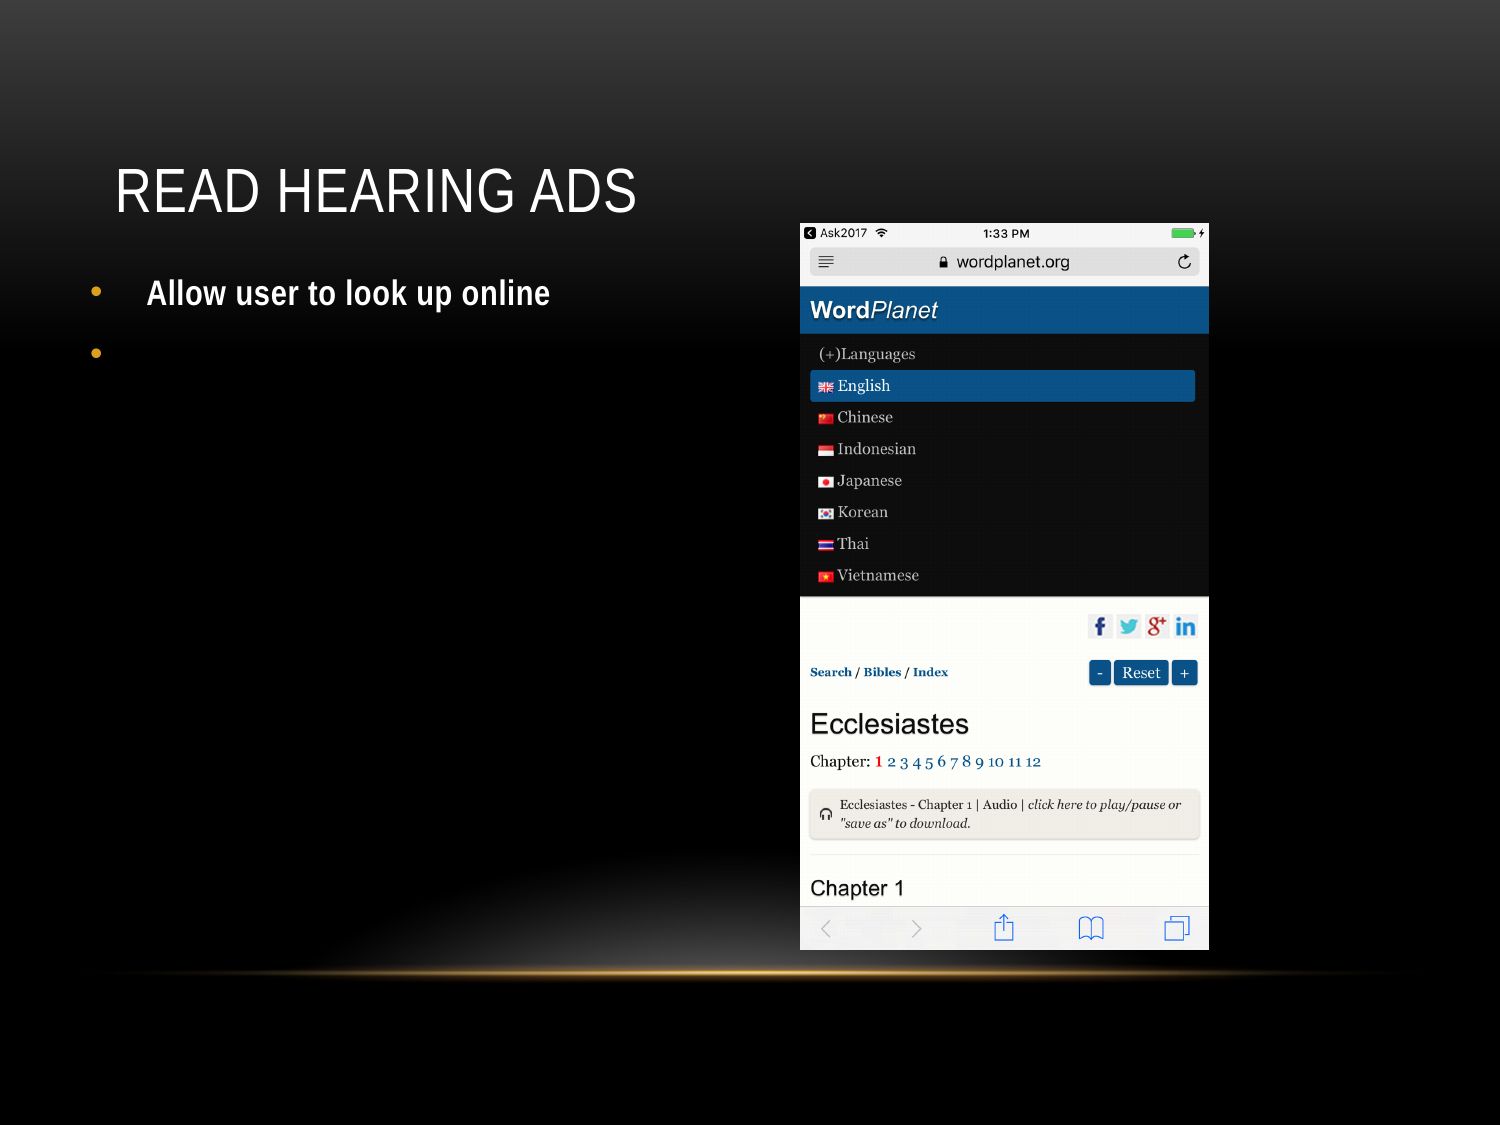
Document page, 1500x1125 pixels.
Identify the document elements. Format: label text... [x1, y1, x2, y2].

title read hearing ads [99, 45, 1400, 233]
list Allow user to look up online [75, 262, 702, 611]
picture [0, 0, 1500, 1125]
